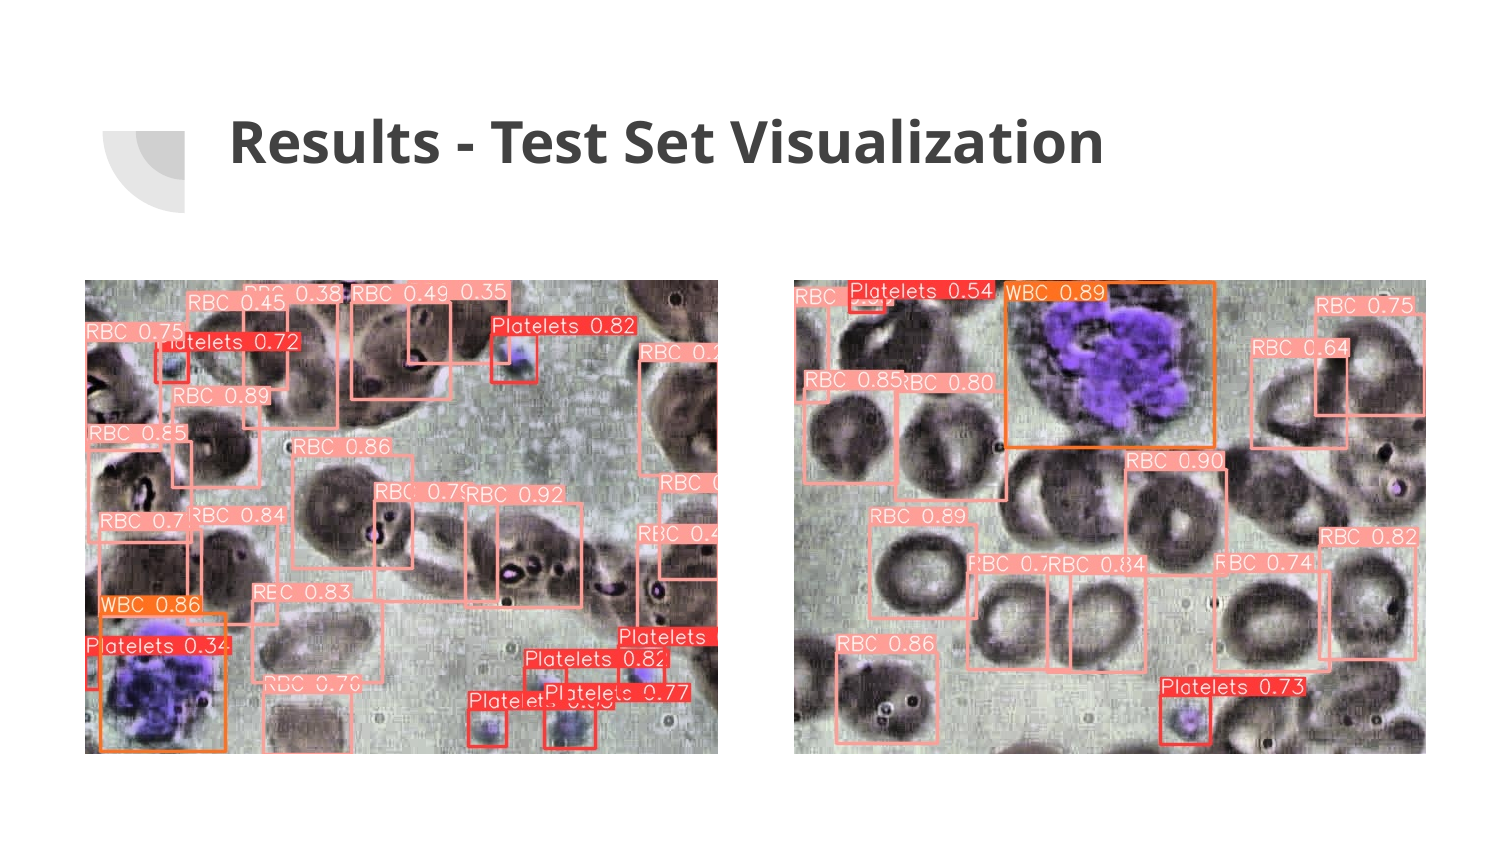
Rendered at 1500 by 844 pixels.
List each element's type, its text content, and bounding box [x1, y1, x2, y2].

picture [794, 279, 1427, 754]
title Results - Test Set Visualization [213, 86, 1368, 251]
picture [85, 279, 718, 754]
